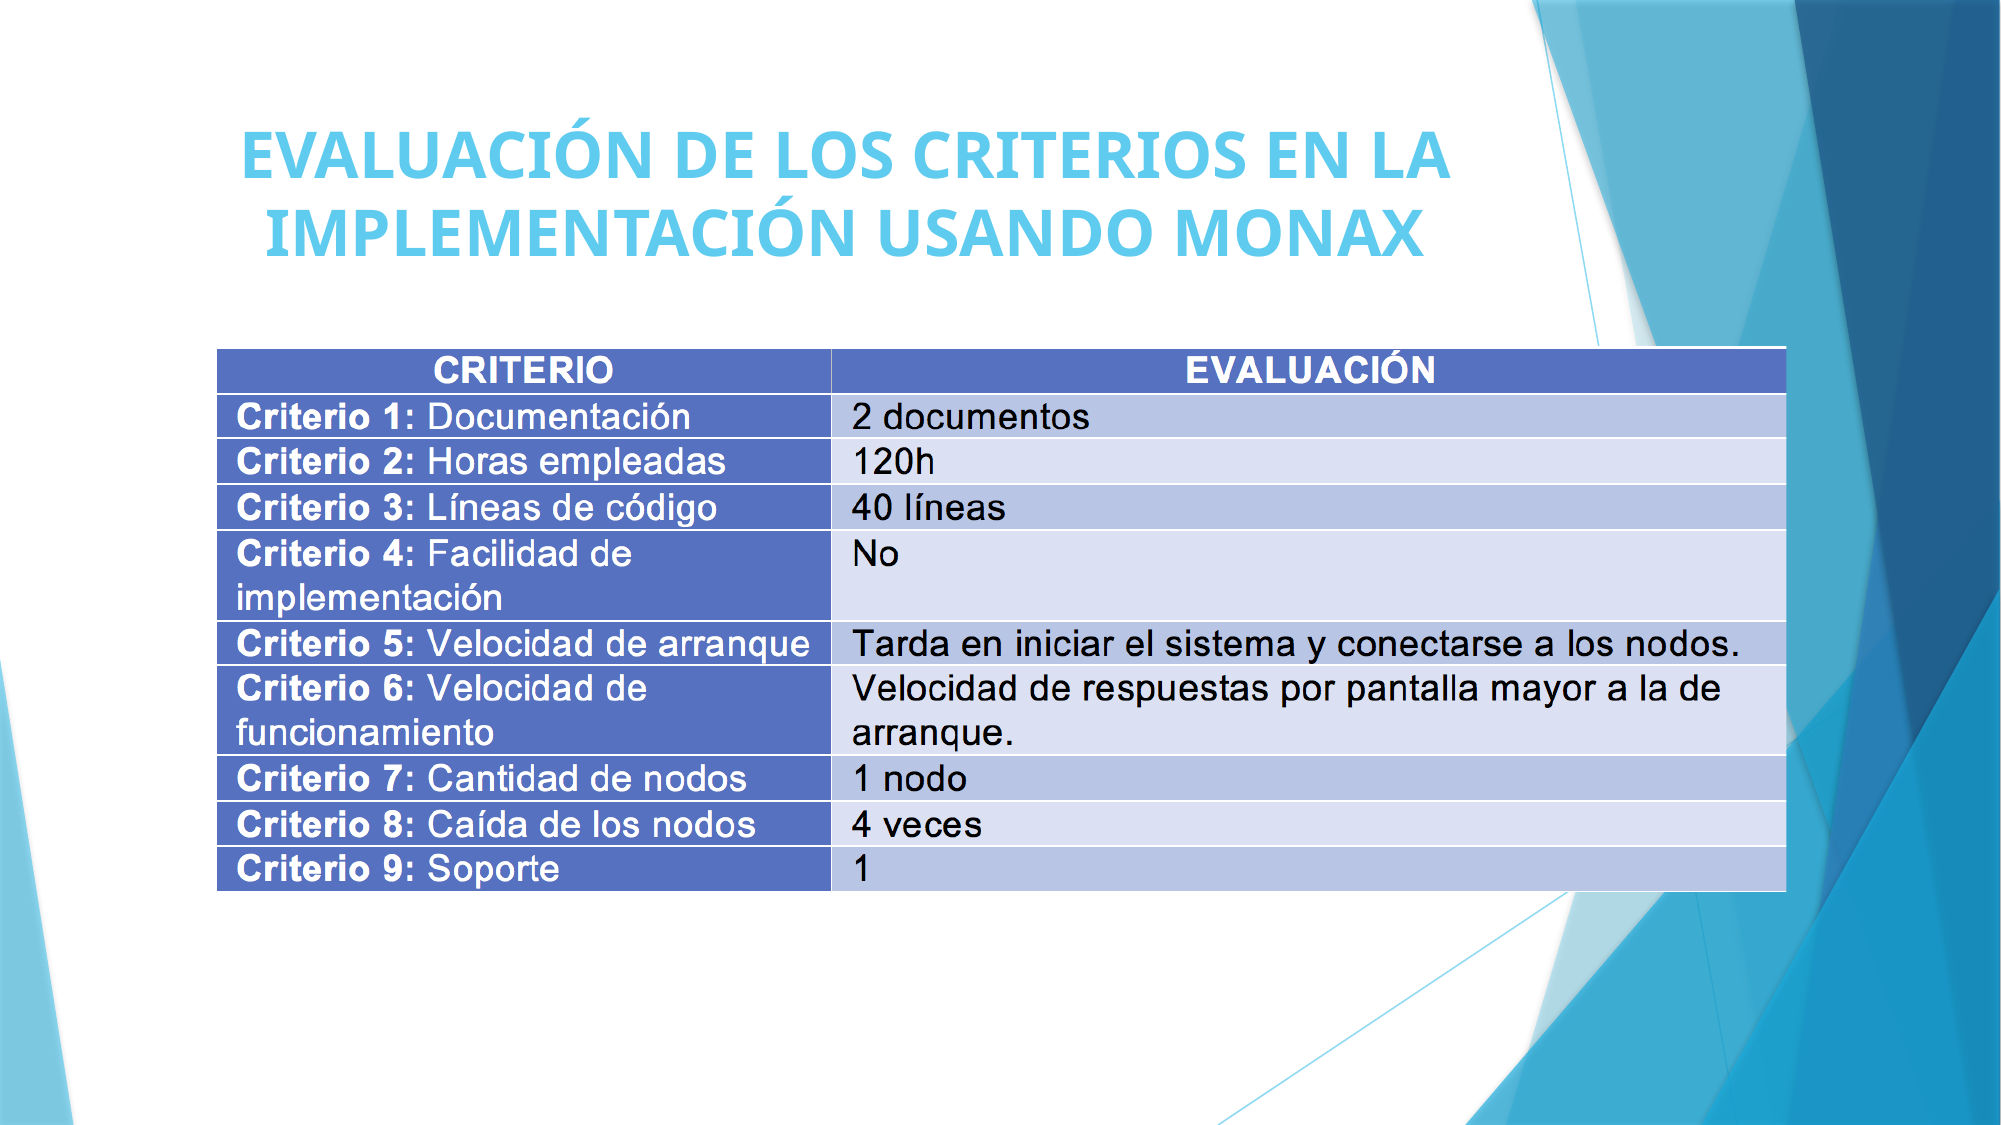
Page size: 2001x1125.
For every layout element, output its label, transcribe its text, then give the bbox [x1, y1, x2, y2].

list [212, 346, 1787, 892]
text_box EVALUACIÓN DE LOS CRITERIOS EN LA IMPLEMENTACIÓN USANDO MONAX [99, 107, 1591, 355]
